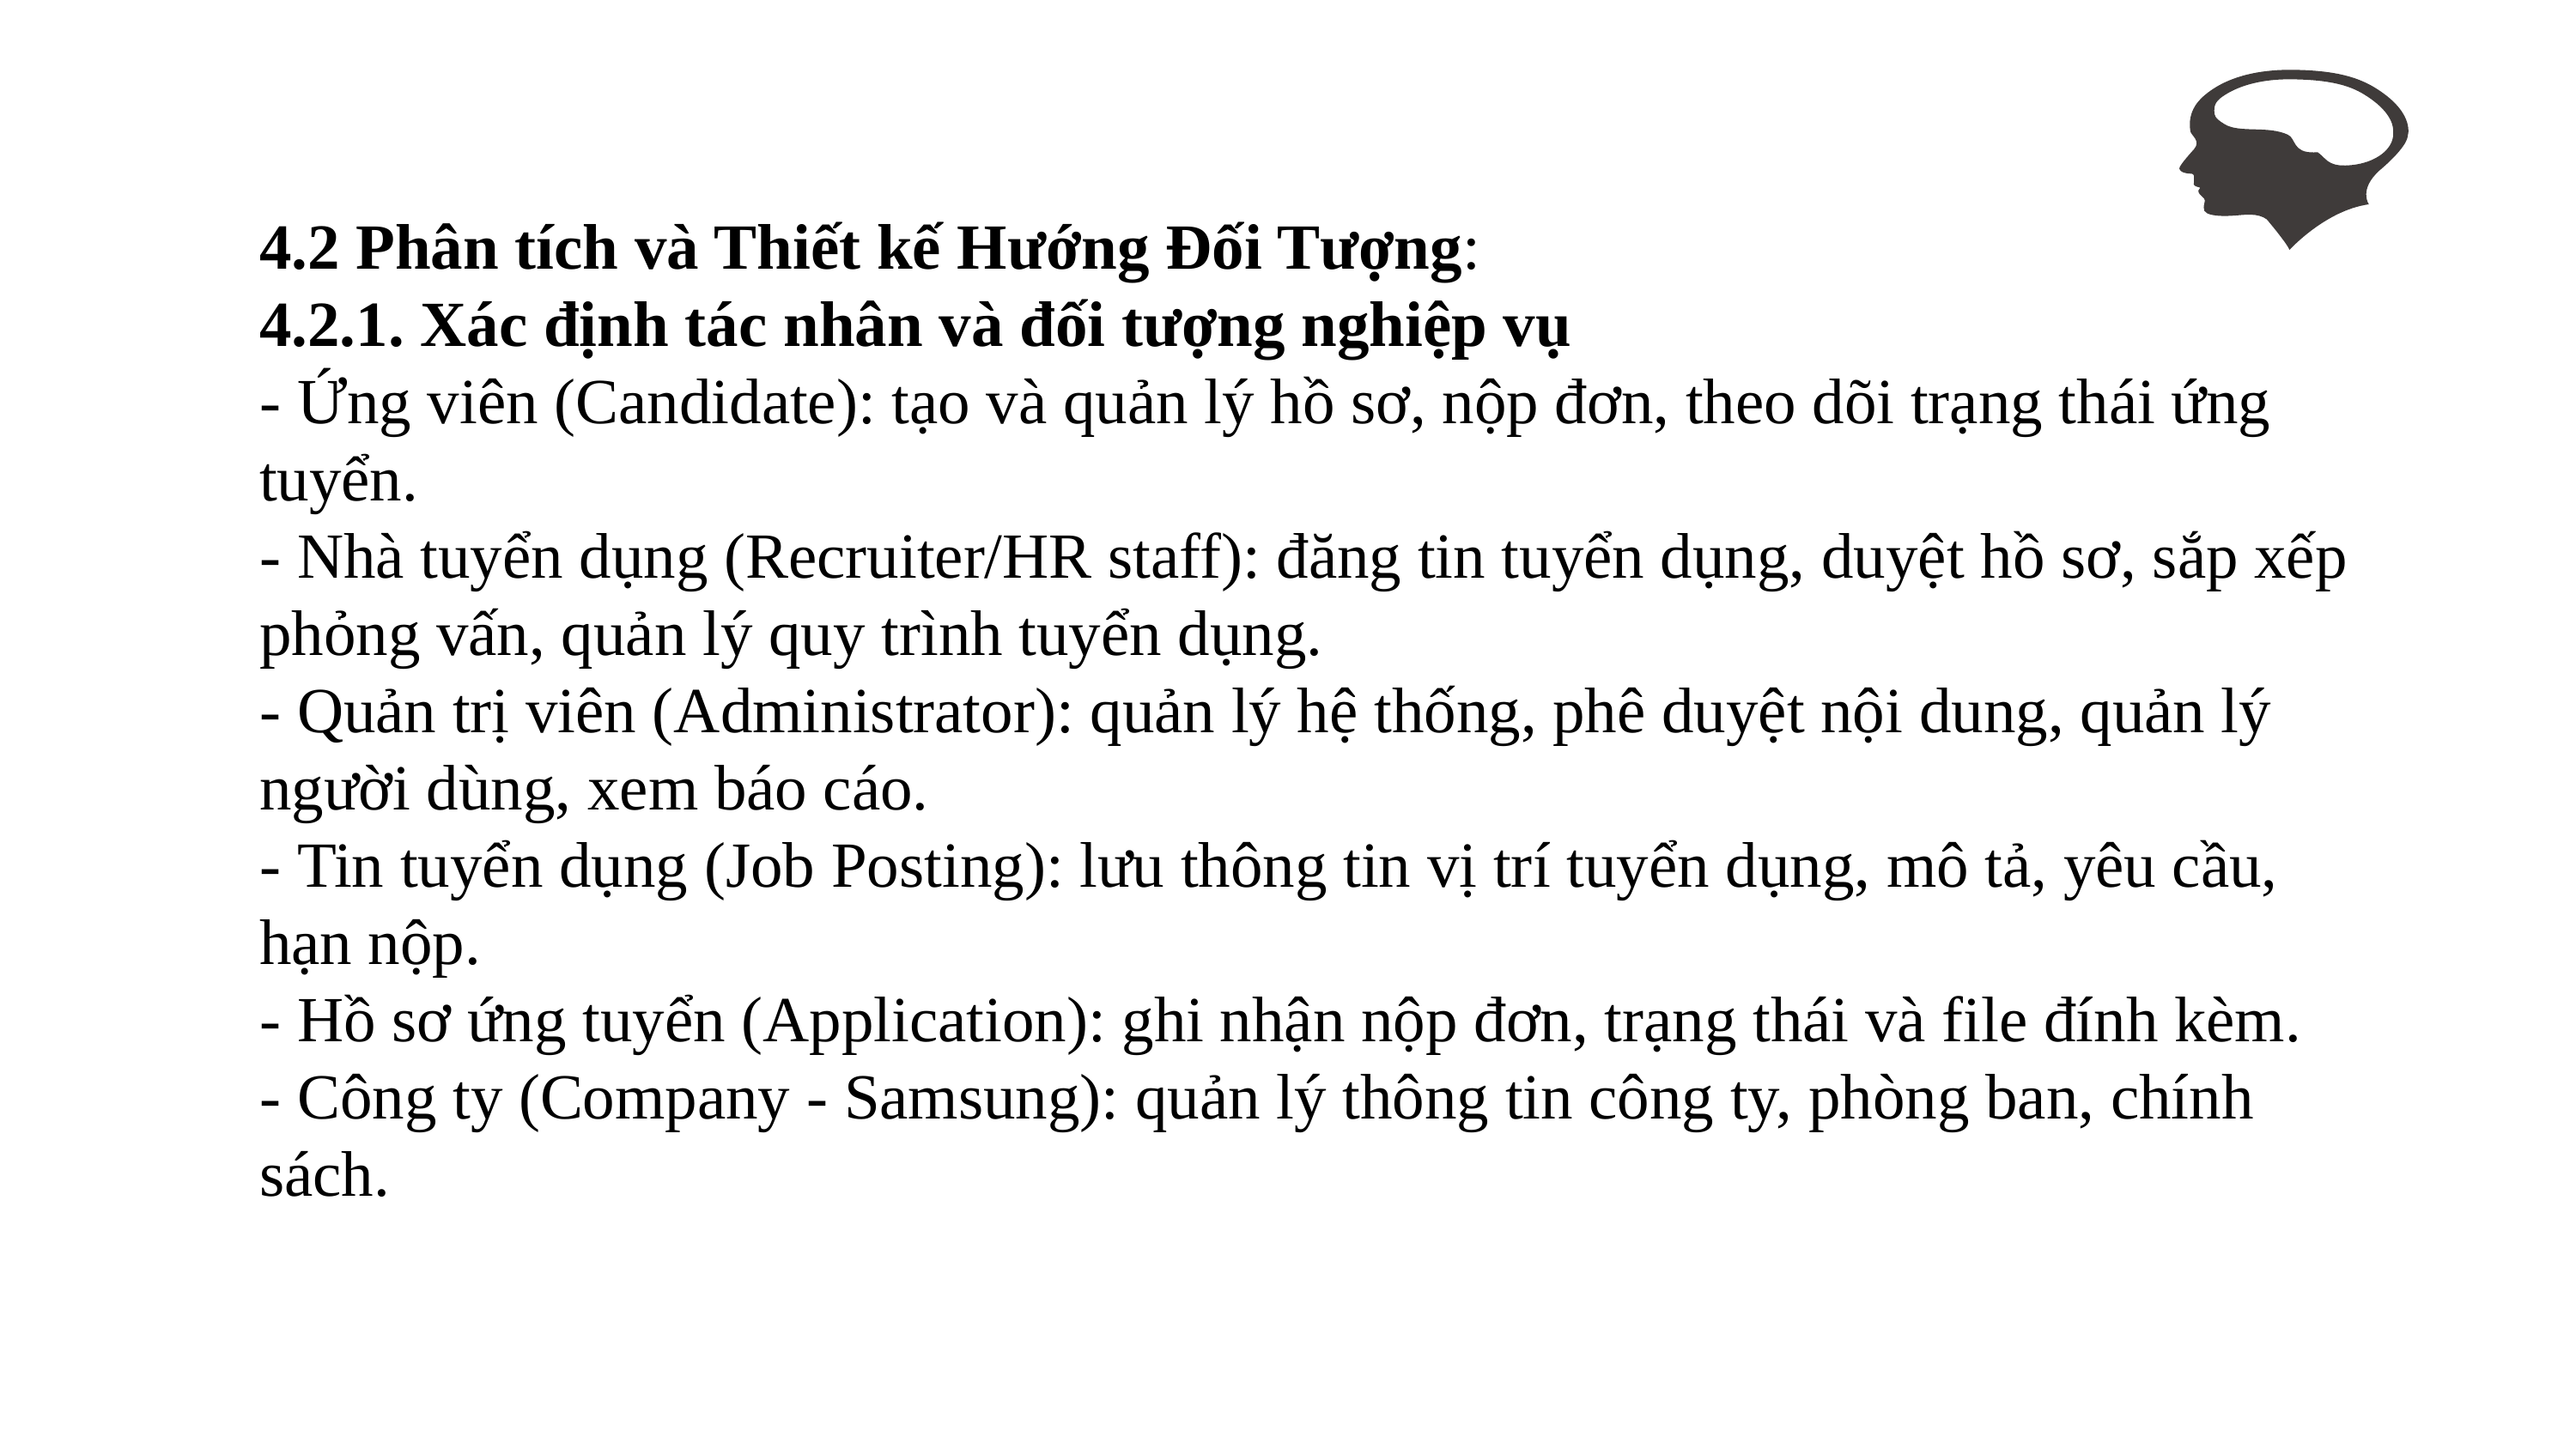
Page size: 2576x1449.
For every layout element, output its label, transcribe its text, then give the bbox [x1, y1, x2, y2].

text_box [2179, 70, 2409, 251]
text_box 4.2 Phân tích và Thiết kế Hướng Đối Tượng: 4.2.1. Xác định tác nhân và đối tượng nghiệp vụ - Ứng viên (Candidate): tạo và quản lý hồ sơ, nộp đơn, theo dõi trạng thái ứng tuyển. - Nhà tuyển dụng (Recruiter/HR staff): đăng tin tuyển dụng, duyệt hồ sơ, sắp xếp phỏng vấn, quản lý quy trình tuyển dụng. - Quản trị viên (Administrator): quản lý hệ thống, phê duyệt nội dung, quản lý người dùng, xem báo cáo. - Tin tuyển dụng (Job Posting): lưu thông tin vị trí tuyển dụng, mô tả, yêu cầu, hạn nộp. - Hồ sơ ứng tuyển (Application): ghi nhận nộp đơn, trạng thái và file đính kèm. - Công ty (Company - Samsung): quản lý thông tin công ty, phòng ban, chính sách. [246, 198, 2361, 1293]
